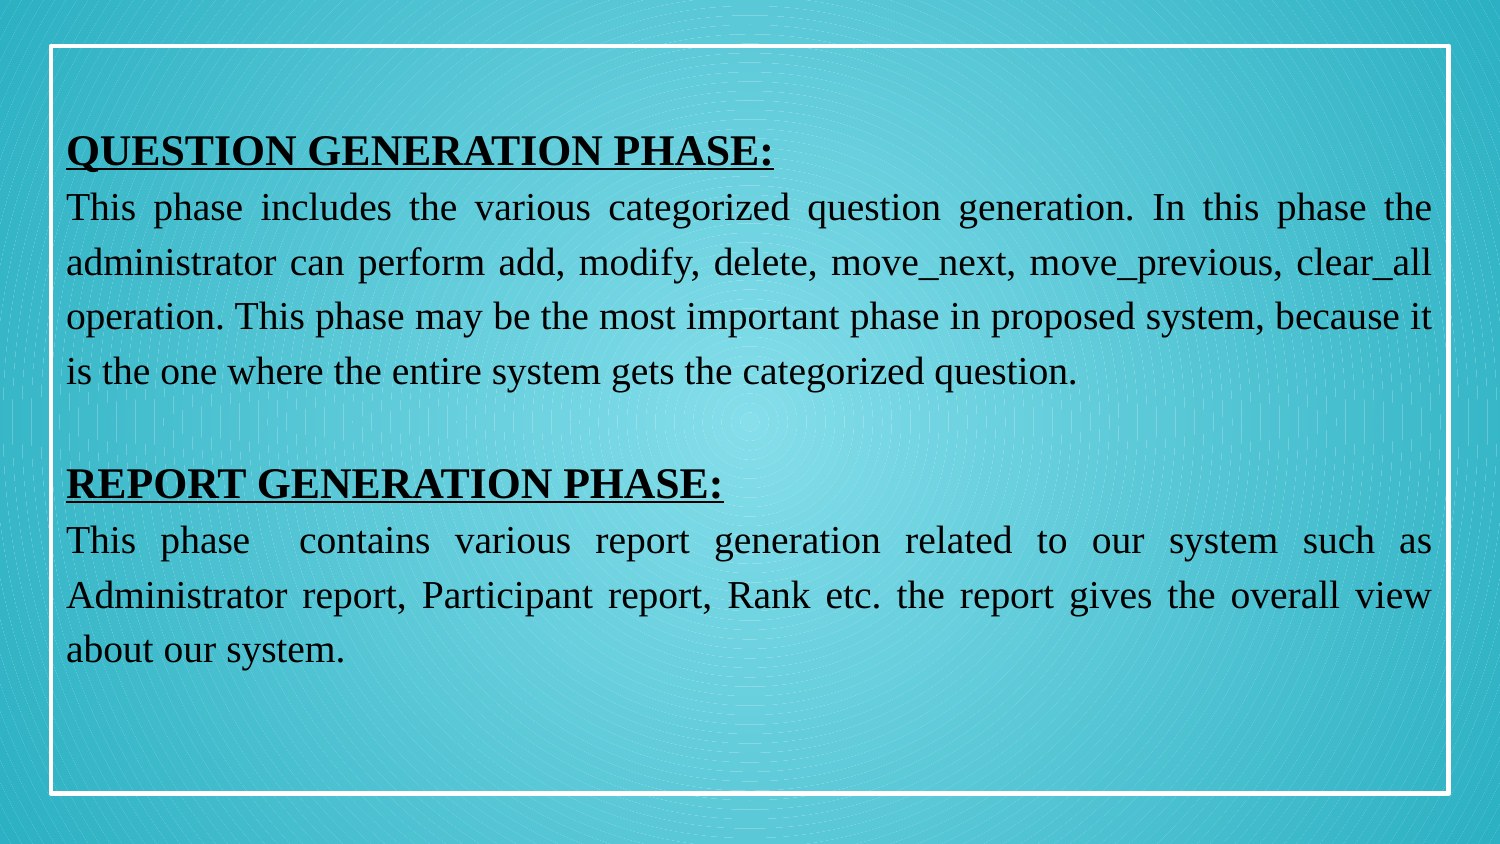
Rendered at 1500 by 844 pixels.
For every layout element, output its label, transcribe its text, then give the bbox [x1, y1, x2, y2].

list QUESTION GENERATION PHASE: This phase includes the various categorized question generation. In this phase the administrator can perform add, modify, delete, move_next, move_previous, clear_all operation. This phase may be the most important phase in proposed system, because it is the one where the entire system gets the categorized question. REPORT GENERATION PHASE: This phase contains various report generation related to our system such as Administrator report, Participant report, Rank etc. the report gives the overall view about our system. [51, 46, 1449, 794]
